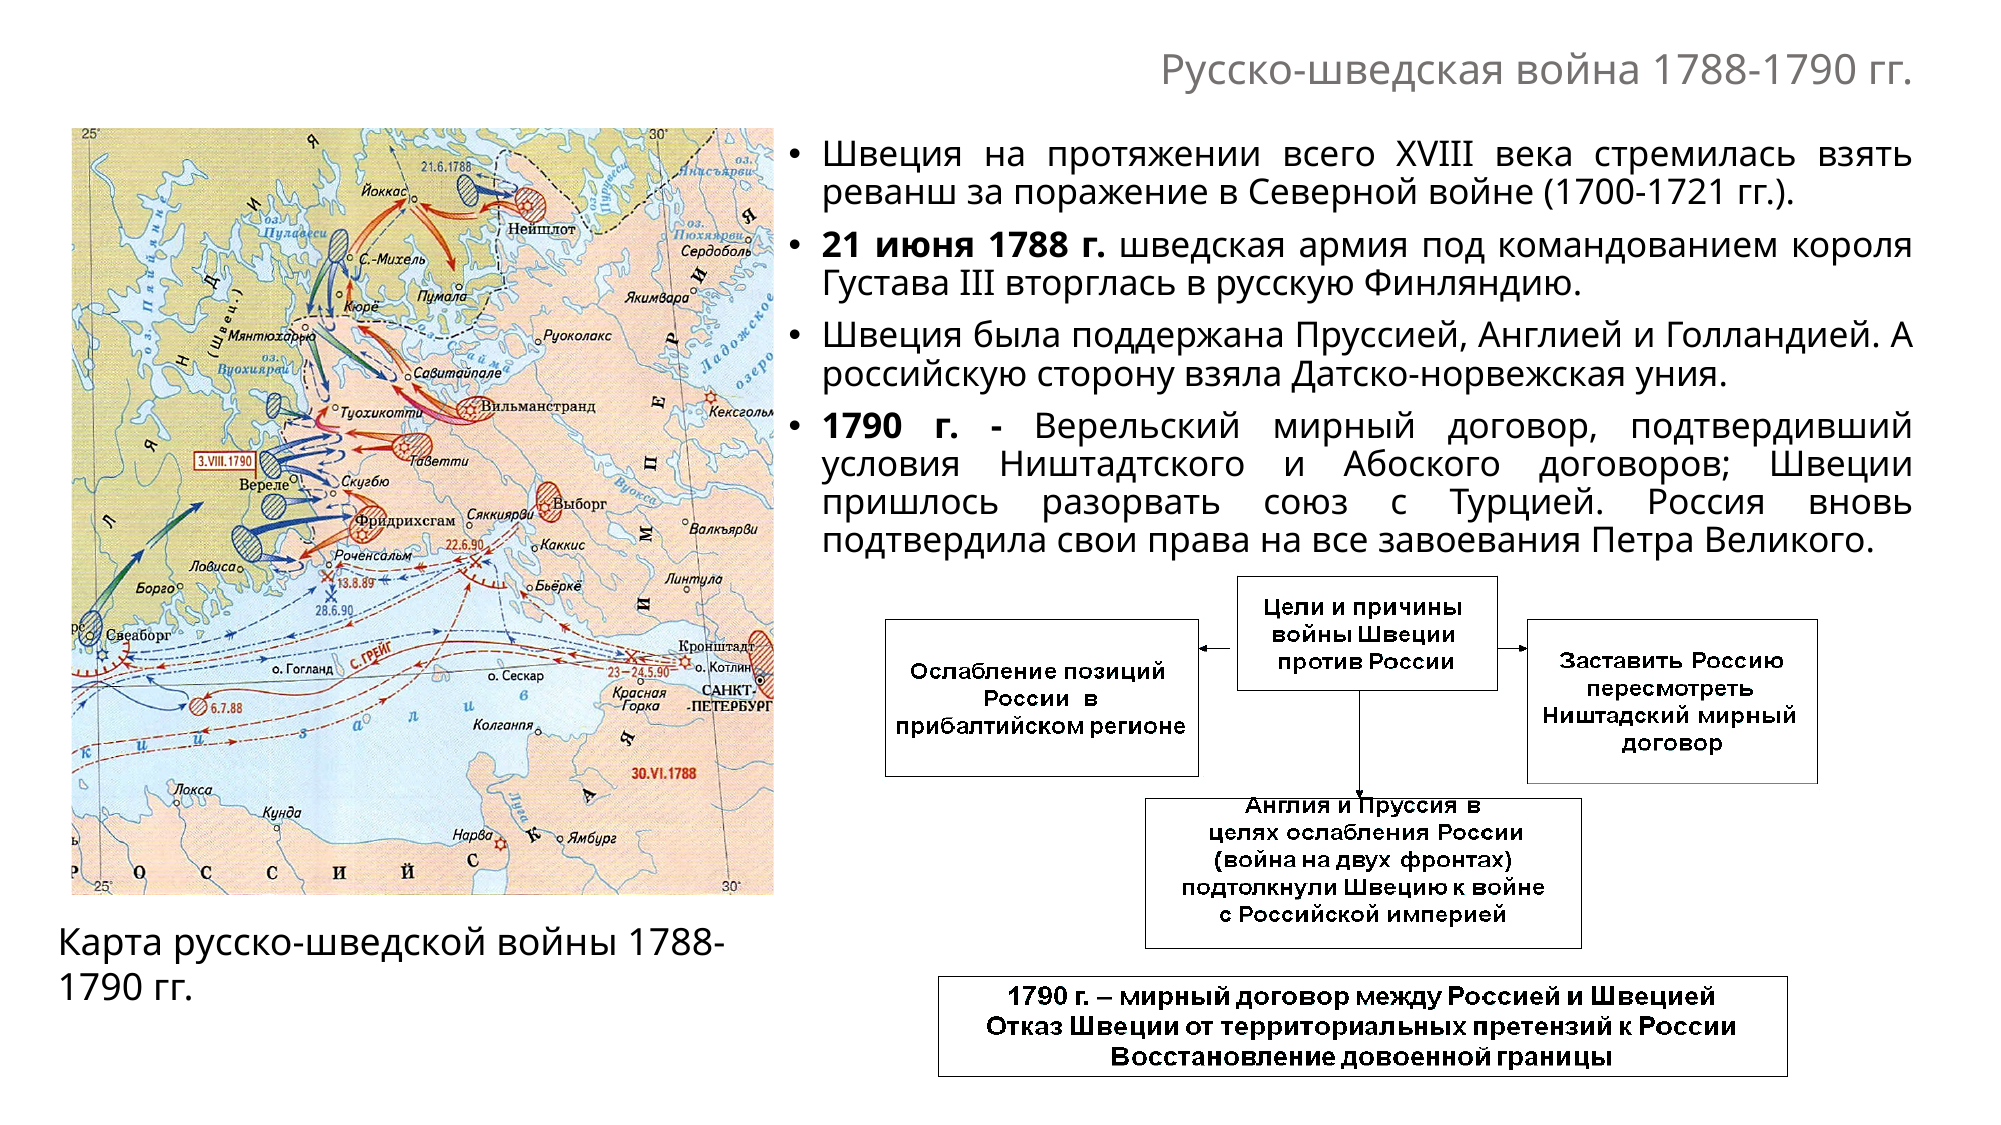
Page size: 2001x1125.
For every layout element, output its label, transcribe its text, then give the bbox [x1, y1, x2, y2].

text_box Карта русско-шведской войны 1788-1790 гг. [42, 910, 803, 1016]
title Русско-шведская война 1788-1790 гг. [71, 0, 1929, 128]
list Швеция на протяжении всего XVIII века стремилась взять реванш за поражение в Северной войне (1700-1721 гг.). 21 июня 1788 г. шведская армия под командованием короля Густава III вторглась в русскую Финляндию. Швеция была поддержана Пруссией, Англией и Голландией. А российскую сторону взяла Датско-норвежская уния. 1790 г. - Верельский мирный договор, подтвердивший условия Ништадтского и Абоского договоров; Швеции пришлось разорвать союз с Турцией. Россия вновь подтвердила свои права на все завоевания Петра Великого. [774, 128, 1929, 570]
picture [870, 562, 1832, 1094]
picture [71, 128, 774, 895]
